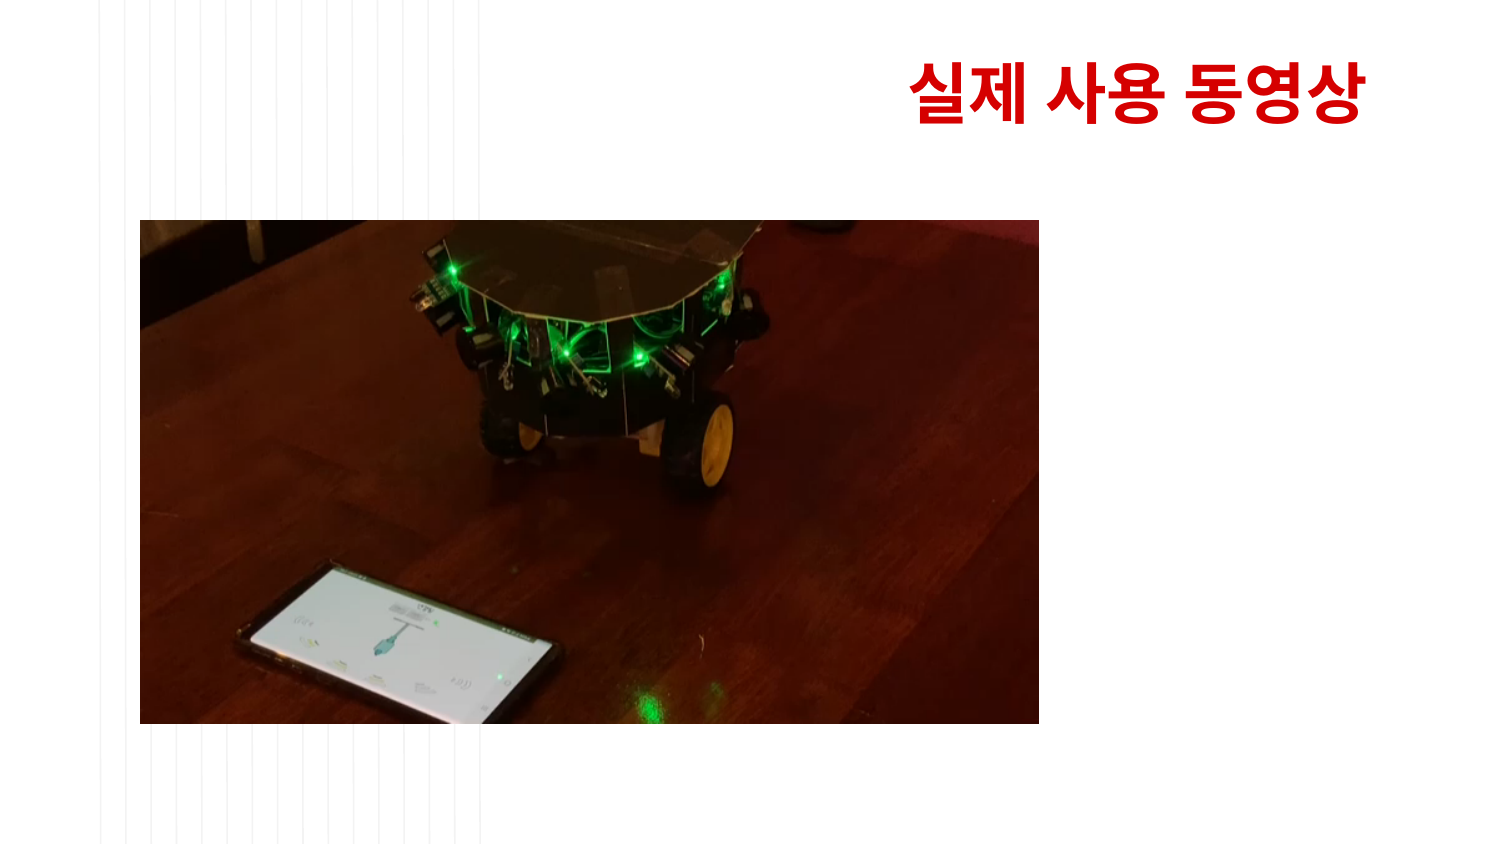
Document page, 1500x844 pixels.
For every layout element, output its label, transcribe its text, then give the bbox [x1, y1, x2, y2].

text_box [139, 219, 1040, 725]
title 실제 사용 동영상 [161, 37, 1383, 127]
